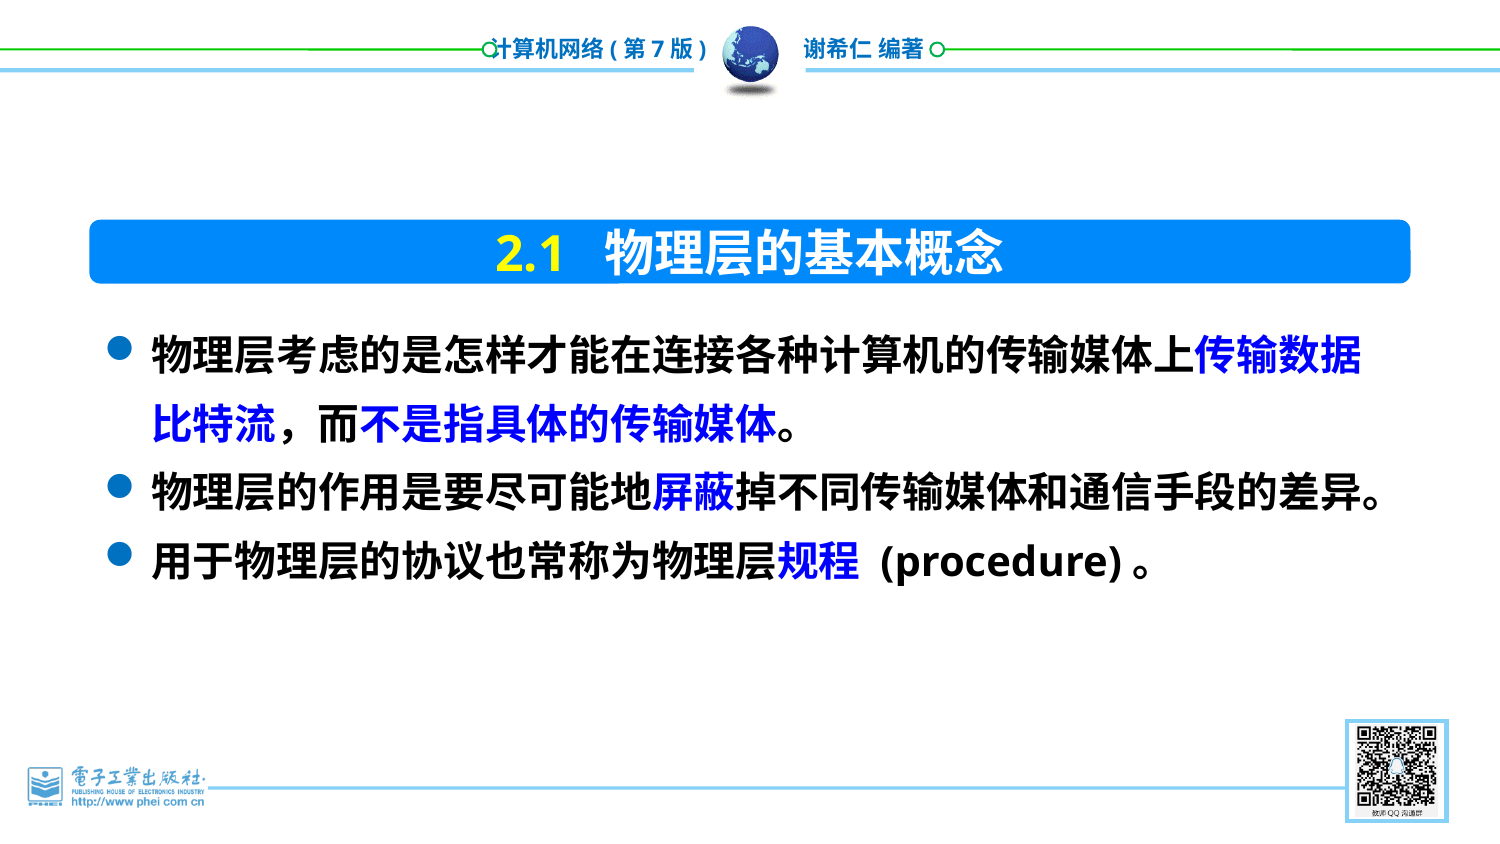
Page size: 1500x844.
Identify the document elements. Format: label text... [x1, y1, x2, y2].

text_box [89, 219, 480, 284]
picture [23, 764, 208, 809]
text_box [1020, 219, 1411, 284]
picture [1355, 724, 1438, 817]
text_box 2.1 物理层的基本概念 [480, 214, 1020, 290]
text_box 物理层考虑的是怎样才能在连接各种计算机的传输媒体上传输数据比特流，而不是指具体的传输媒体。 物理层的作用是要尽可能地屏蔽掉不同传输媒体和通信手段的差异。 用于物理层的协议也常称为物理层规程 (procedure)。 [89, 302, 1411, 593]
picture [720, 24, 780, 100]
